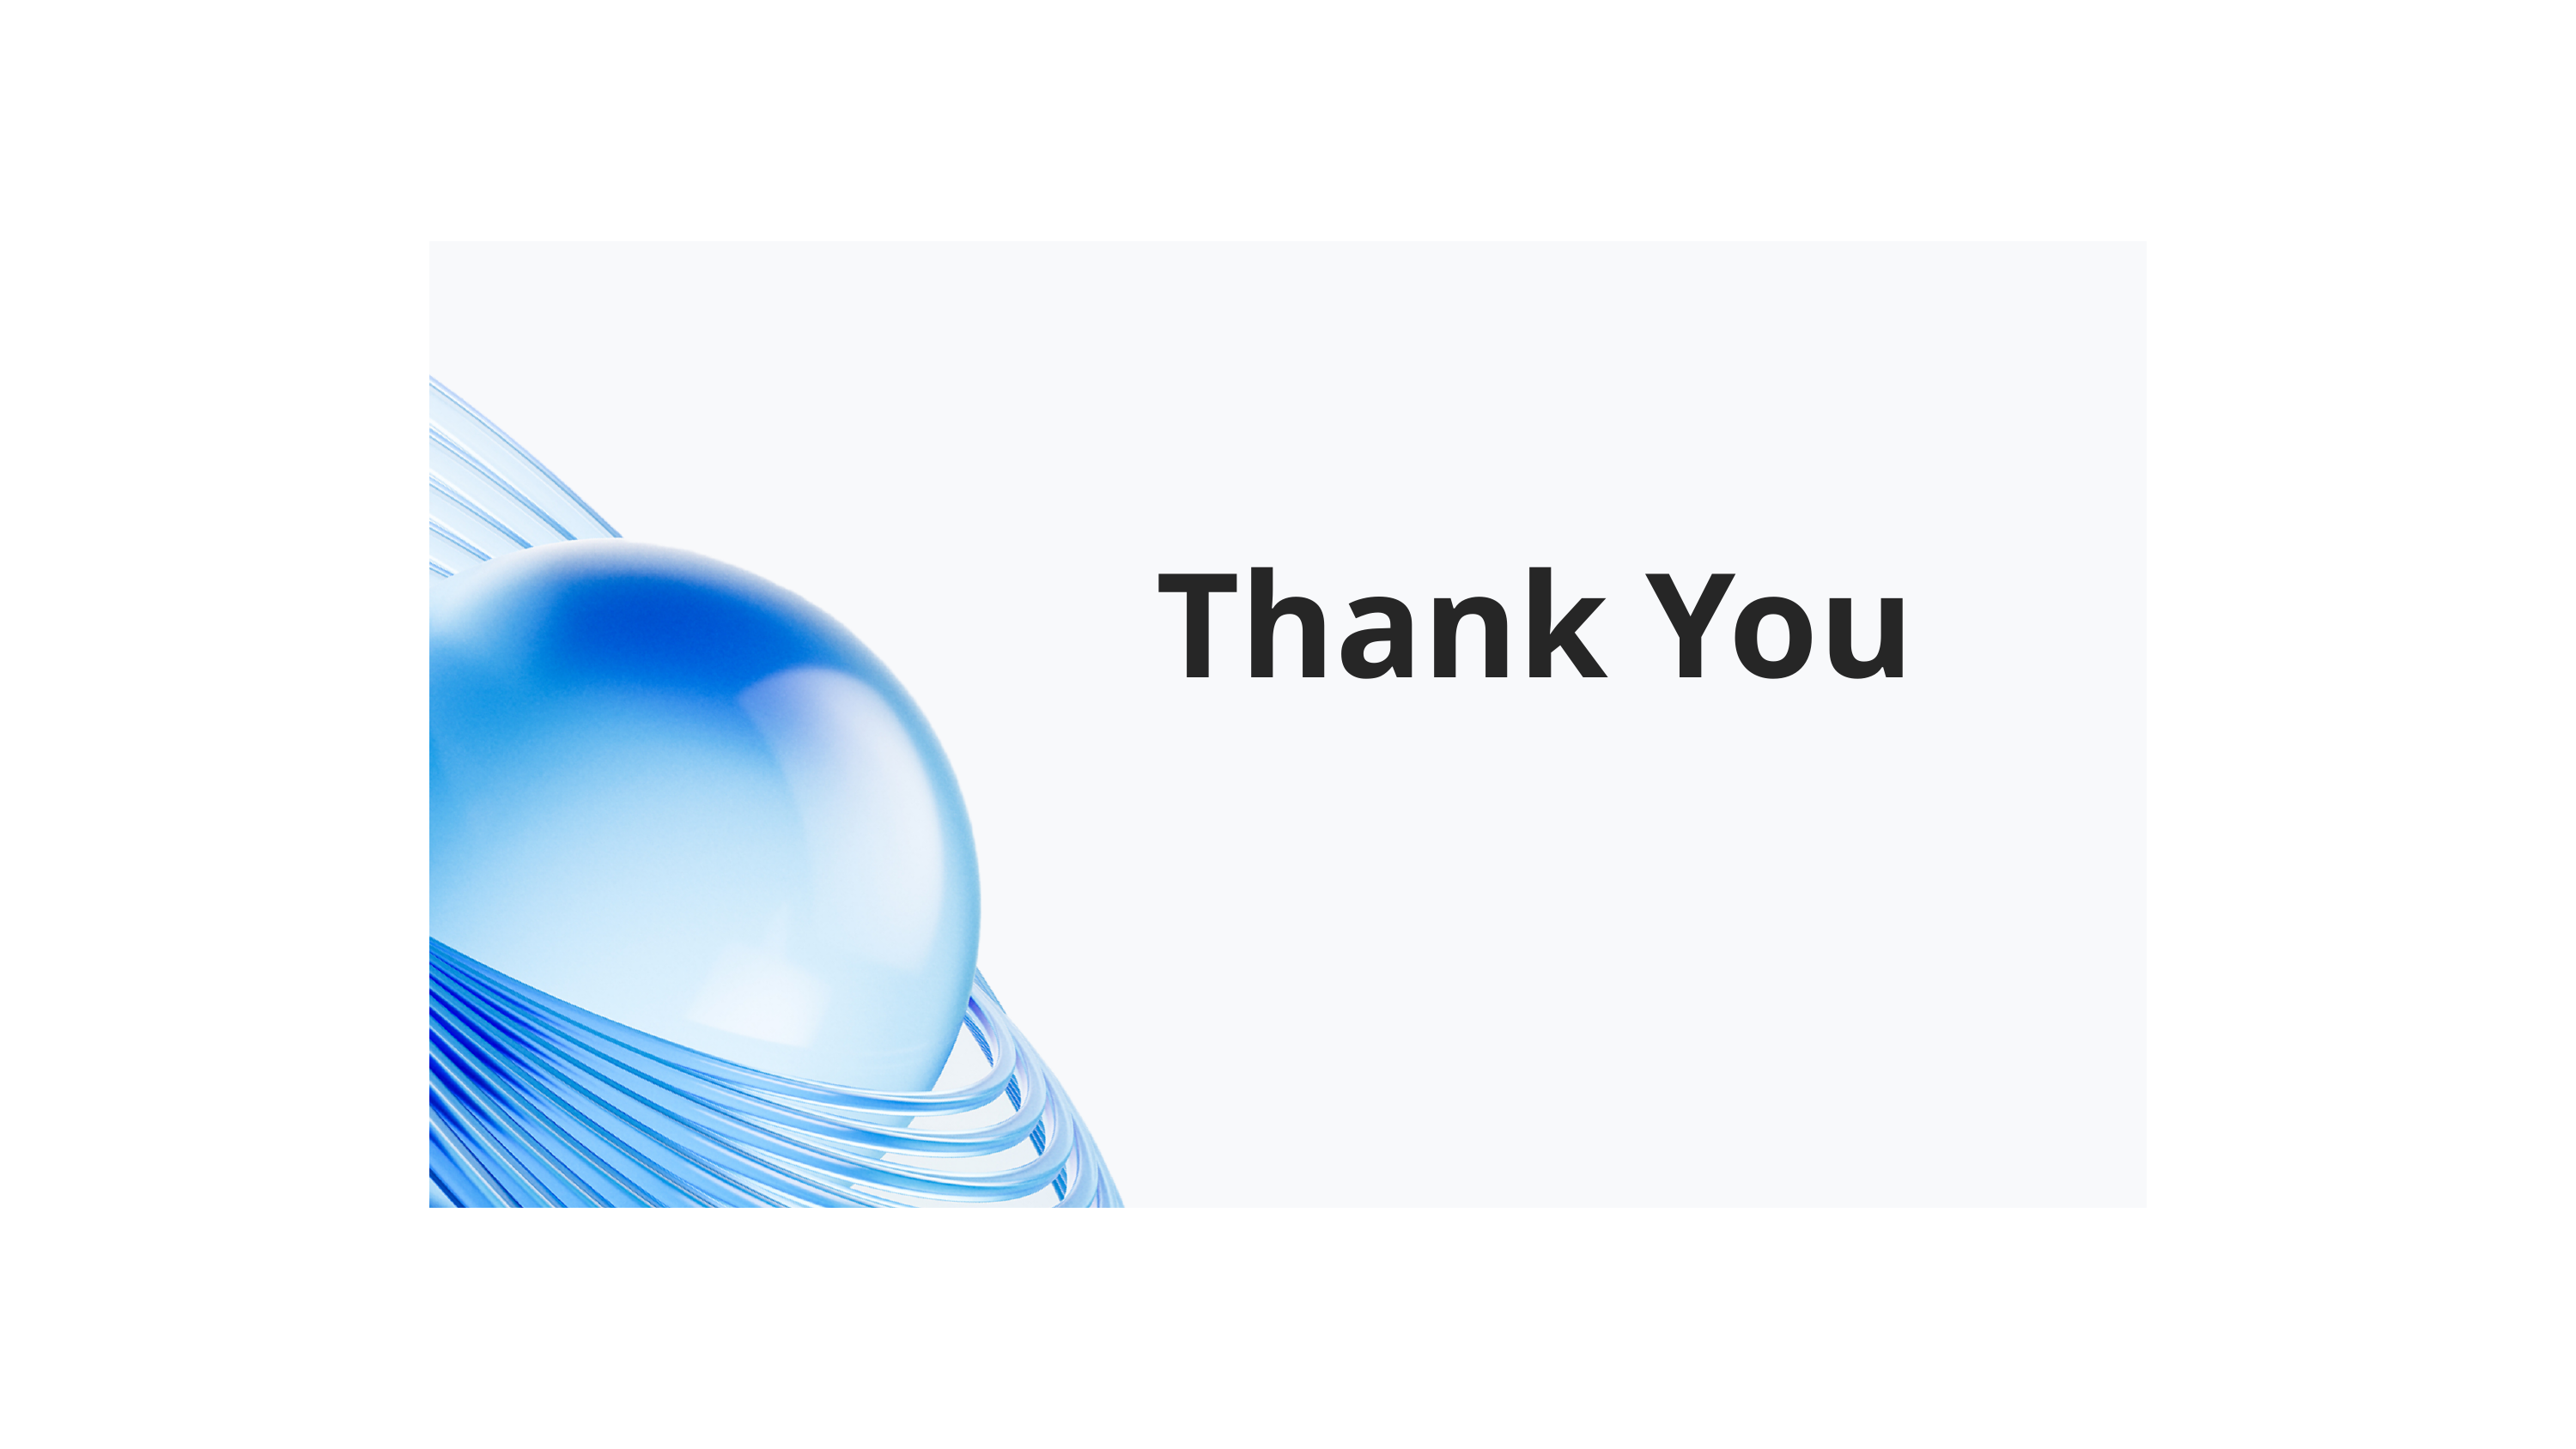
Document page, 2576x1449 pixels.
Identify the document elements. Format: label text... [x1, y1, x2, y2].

picture [429, 241, 2147, 1208]
title Thank You [1156, 490, 2032, 750]
